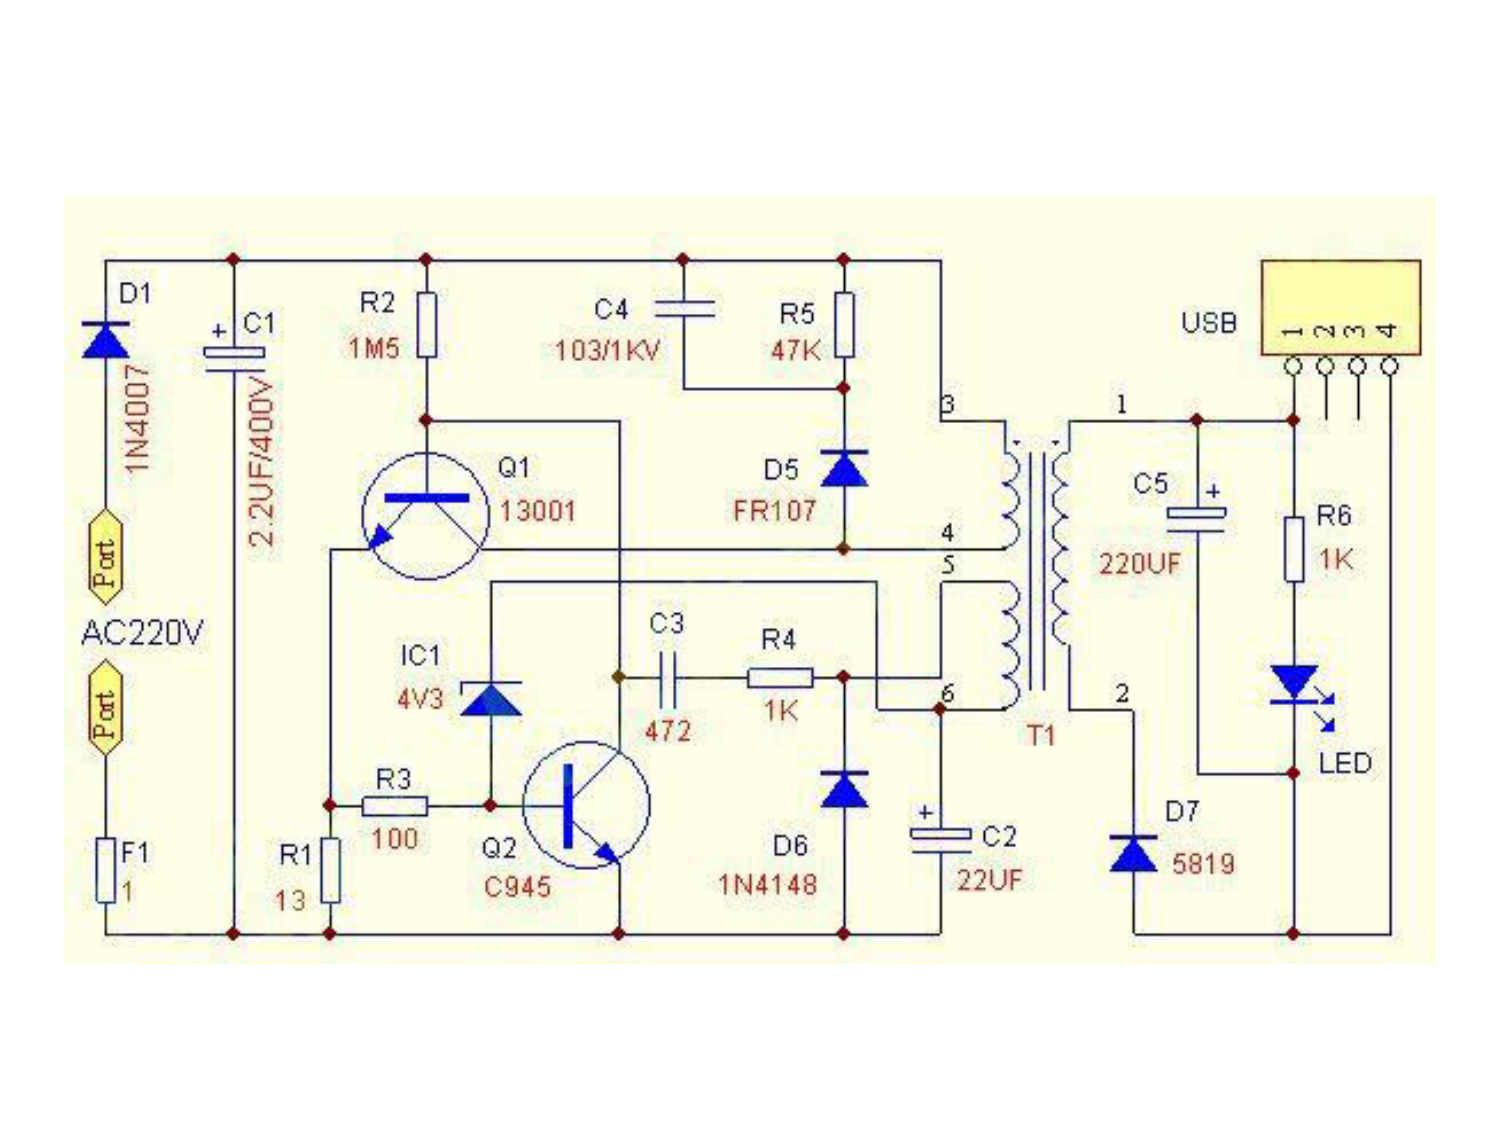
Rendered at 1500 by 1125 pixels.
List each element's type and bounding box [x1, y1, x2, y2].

picture [64, 196, 1436, 965]
